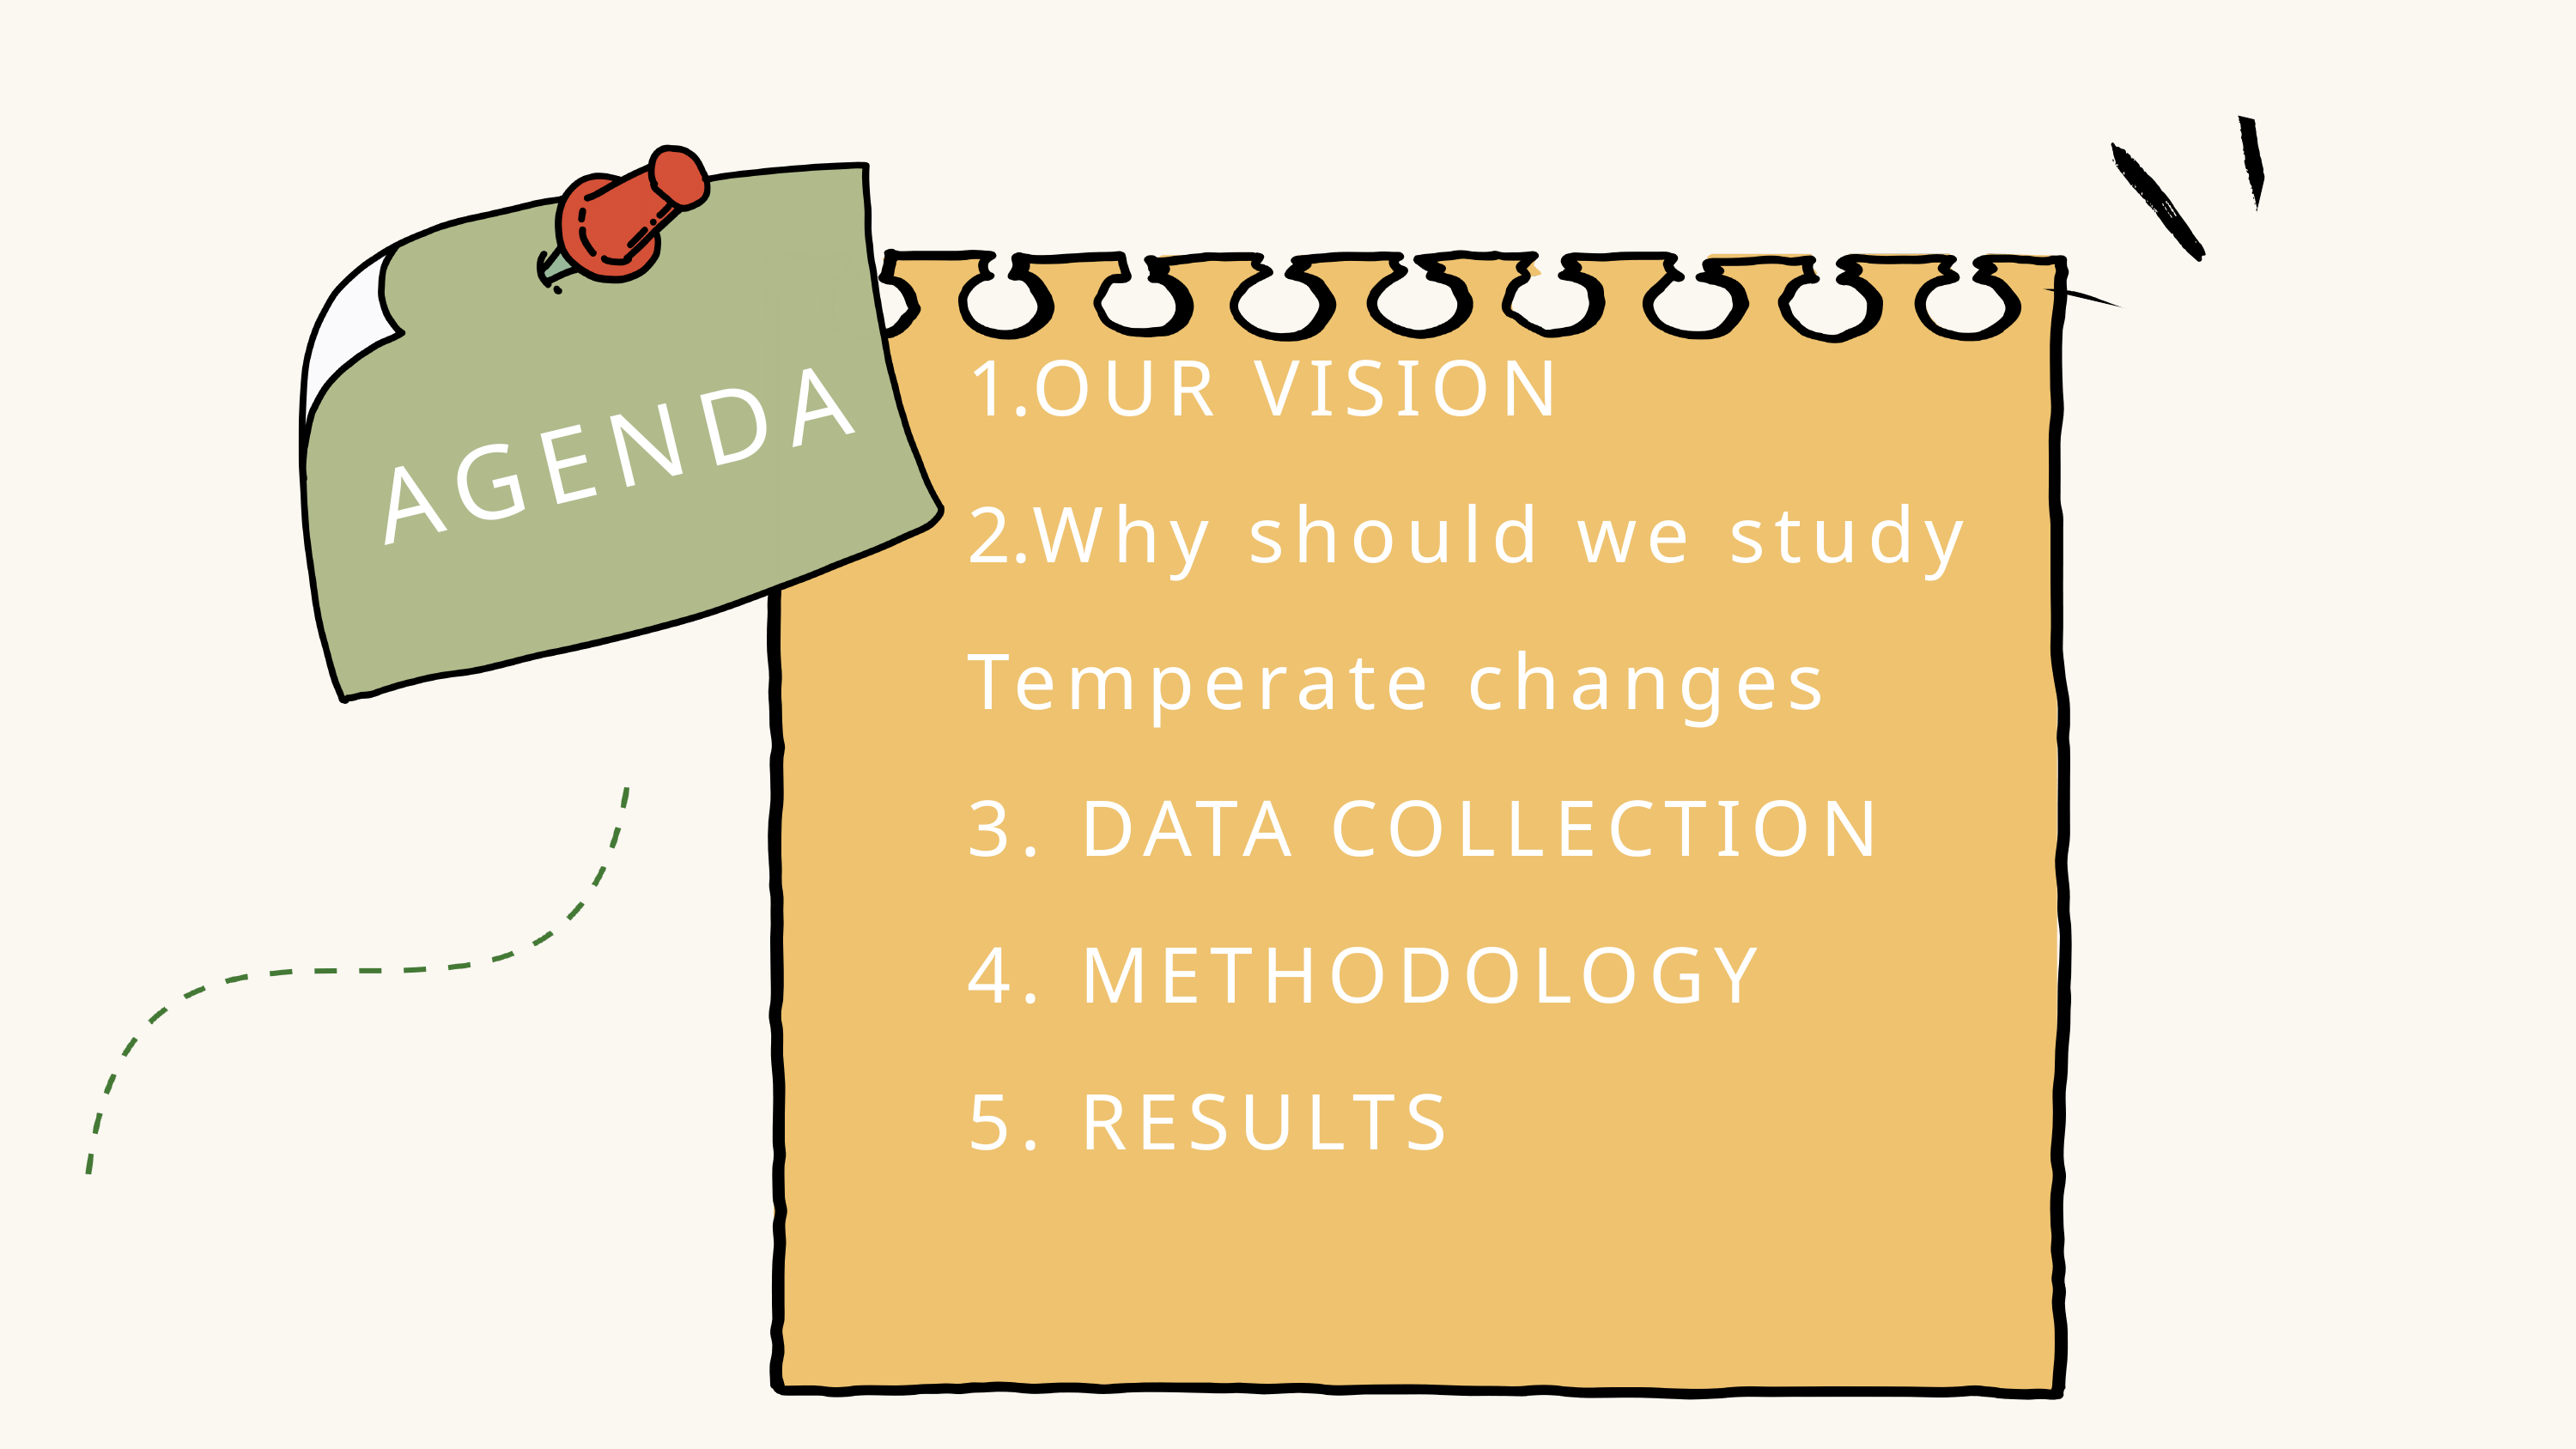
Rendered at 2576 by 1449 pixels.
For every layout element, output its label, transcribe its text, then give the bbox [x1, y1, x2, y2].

text_box [758, 705, 902, 1401]
text_box OUR VISION Why should we study Temperate changes 3. DATA COLLECTION 4. METHODOLOGY 5. RESULTS [902, 284, 2008, 1449]
text_box [945, 246, 2072, 1401]
text_box [2039, 80, 2277, 333]
text_box AGENDA [331, 346, 896, 574]
text_box [63, 704, 636, 1252]
text_box [298, 144, 945, 705]
